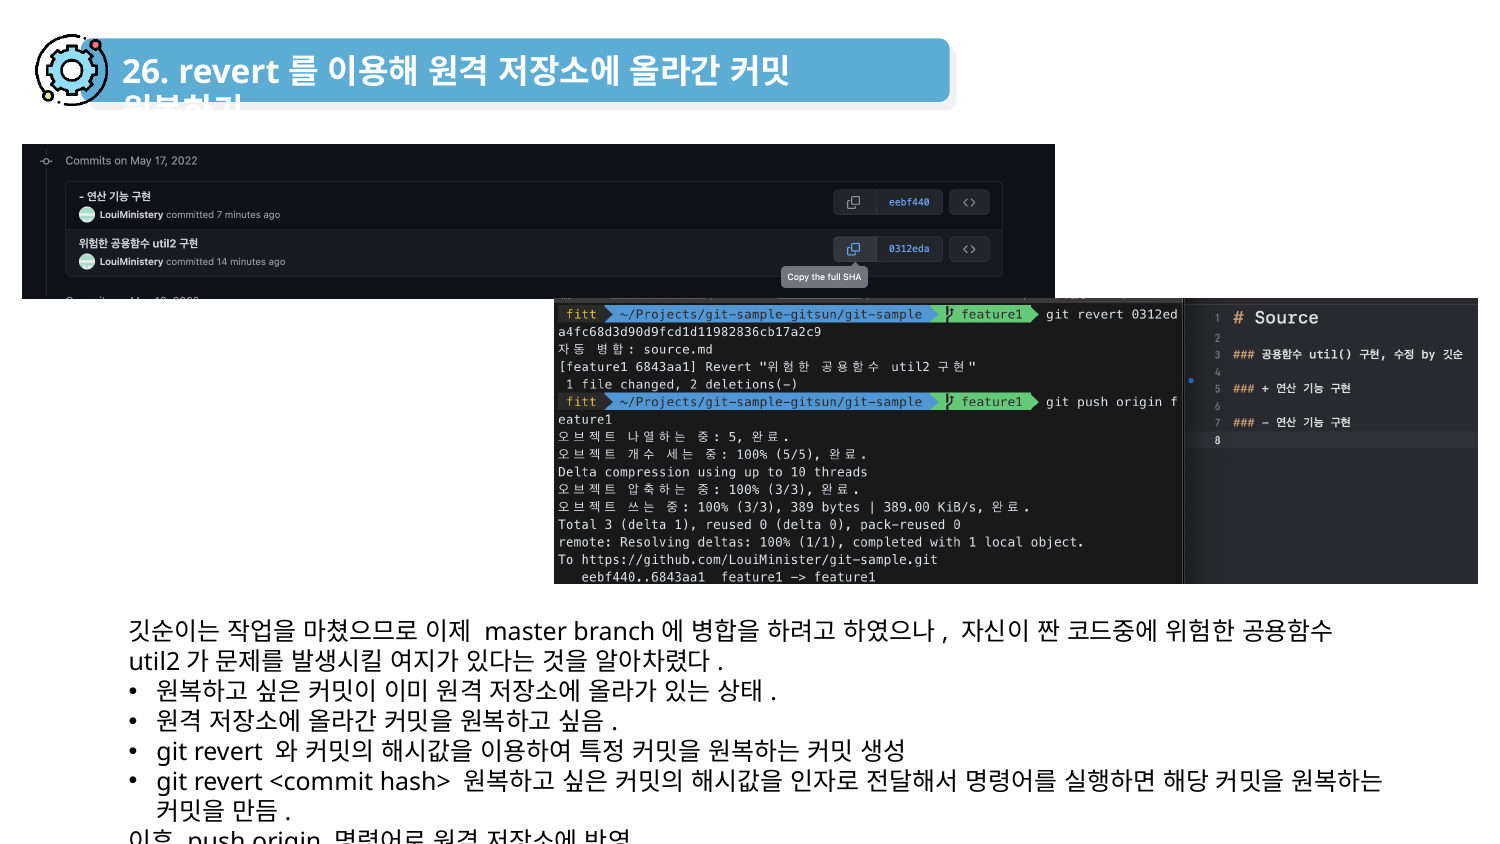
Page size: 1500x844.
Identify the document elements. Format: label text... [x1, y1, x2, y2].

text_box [35, 34, 958, 110]
text_box 깃순이는 작업을 마쳤으므로 이제 master branch에 병합을 하려고 하였으나, 자신이 짠 코드중에 위험한 공용함수 util2가 문제를 발생시킬 여지가 있다는 것을 알아차렸다. 원복하고 싶은 커밋이 이미 원격 저장소에 올라가 있는 상태. 원격 저장소에 올라간 커밋을 원복하고 싶음. git revert 와 커밋의 해시값을 이용하여 특정 커밋을 원복하는 커밋 생성 git revert <commit hash> 원복하고 싶은 커밋의 해시값을 인자로 전달해서 명령어를 실행하면 해당 커밋을 원복하는 커밋을 만듬. 이후 push origin 명령어로 원격 저장소에 반영 [113, 608, 1410, 844]
picture [21, 144, 1478, 584]
